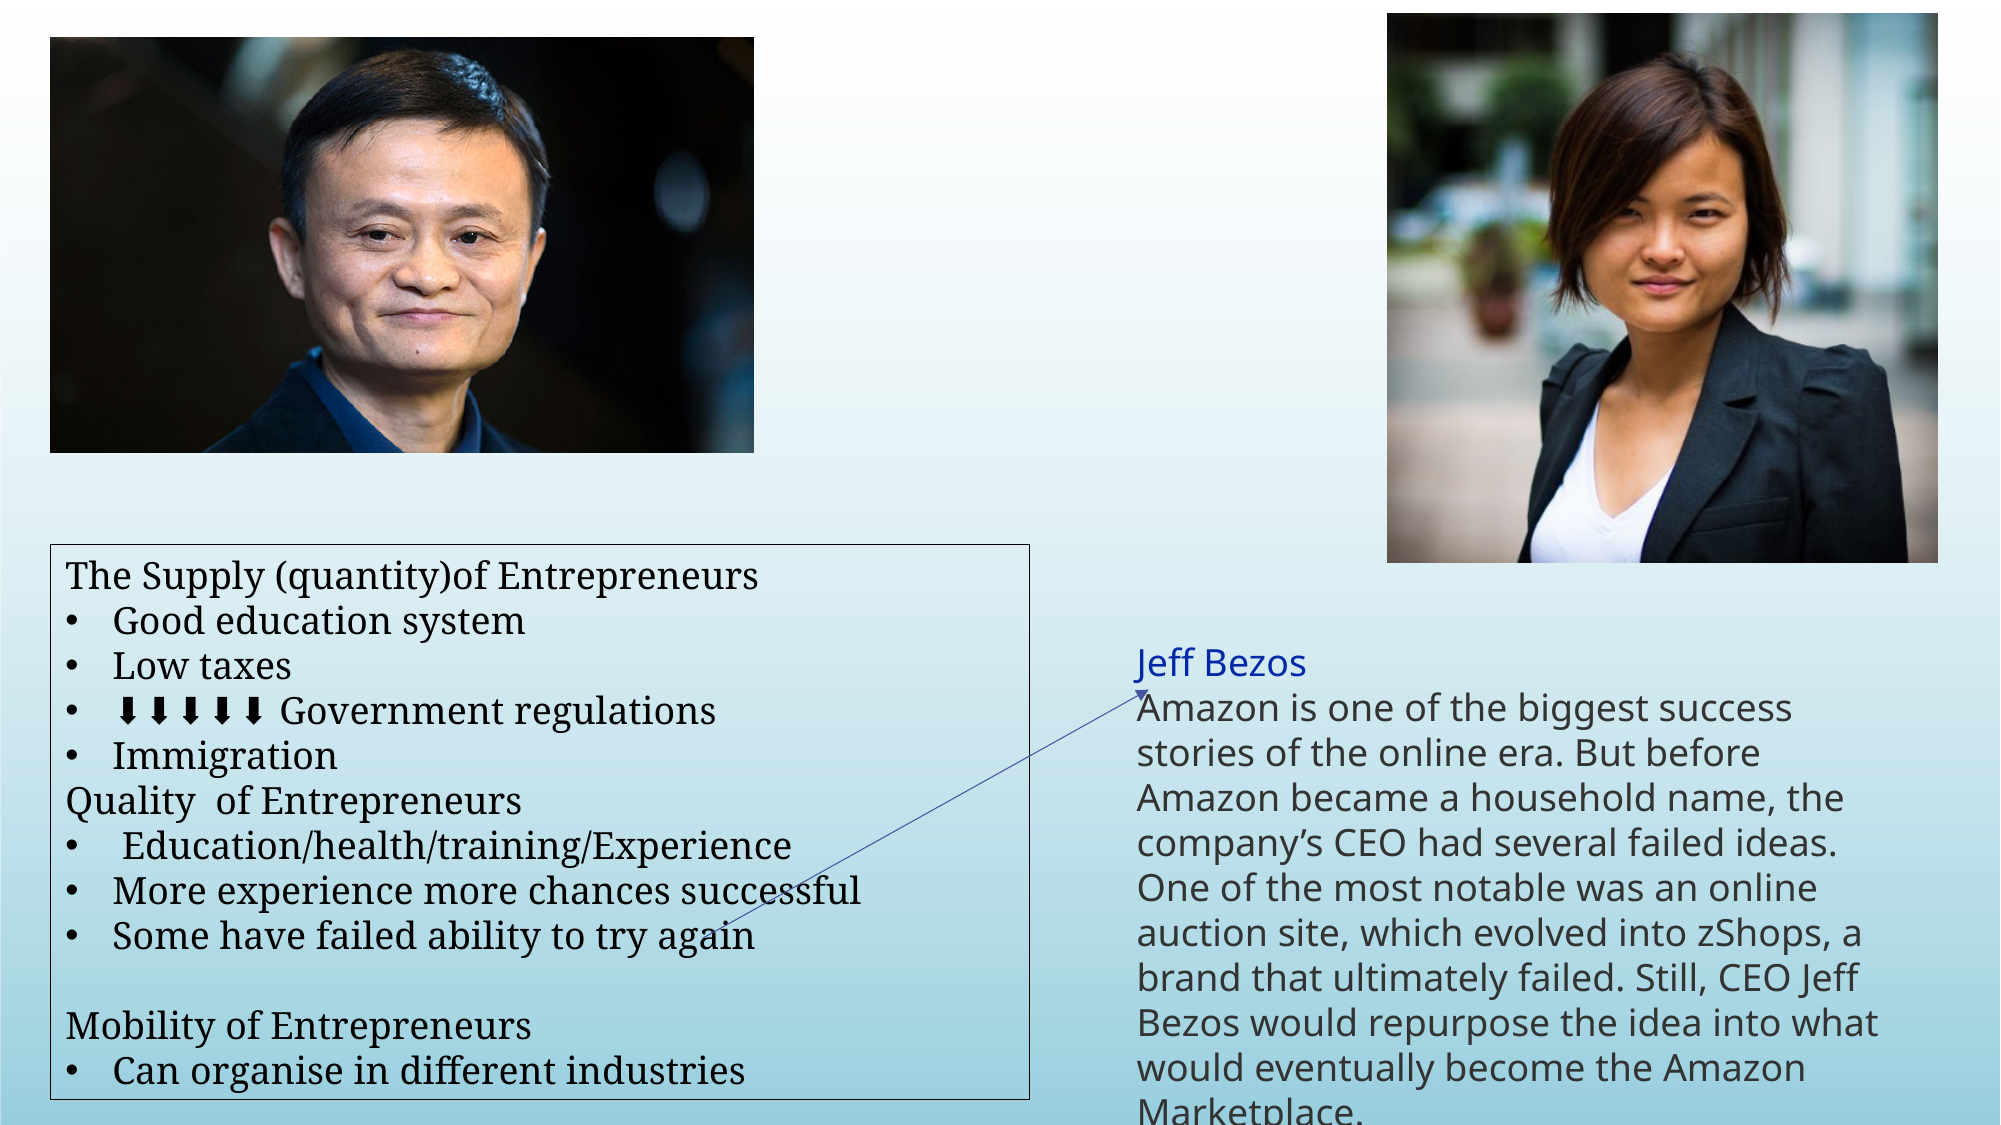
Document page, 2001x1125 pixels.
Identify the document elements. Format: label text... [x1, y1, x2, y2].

text_box The Supply (quantity)of Entrepreneurs Good education system Low taxes ⬇⬇︎⬇︎⬇︎⬇︎ Government regulations Immigration Quality of Entrepreneurs Education/health/training/Experience More experience more chances successful Some have failed ability to try again Mobility of Entrepreneurs Can organise in different industries [50, 544, 1030, 1100]
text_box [702, 689, 1149, 939]
text_box Jeff Bezos Amazon is one of the biggest success stories of the online era. But before Amazon became a household name, the company’s CEO had several failed ideas. One of the most notable was an online auction site, which evolved into zShops, a brand that ultimately failed. Still, CEO Jeff Bezos would repurpose the idea into what would eventually become the Amazon Marketplace. [1121, 631, 1903, 1125]
picture [1387, 13, 1938, 563]
picture [50, 36, 754, 453]
